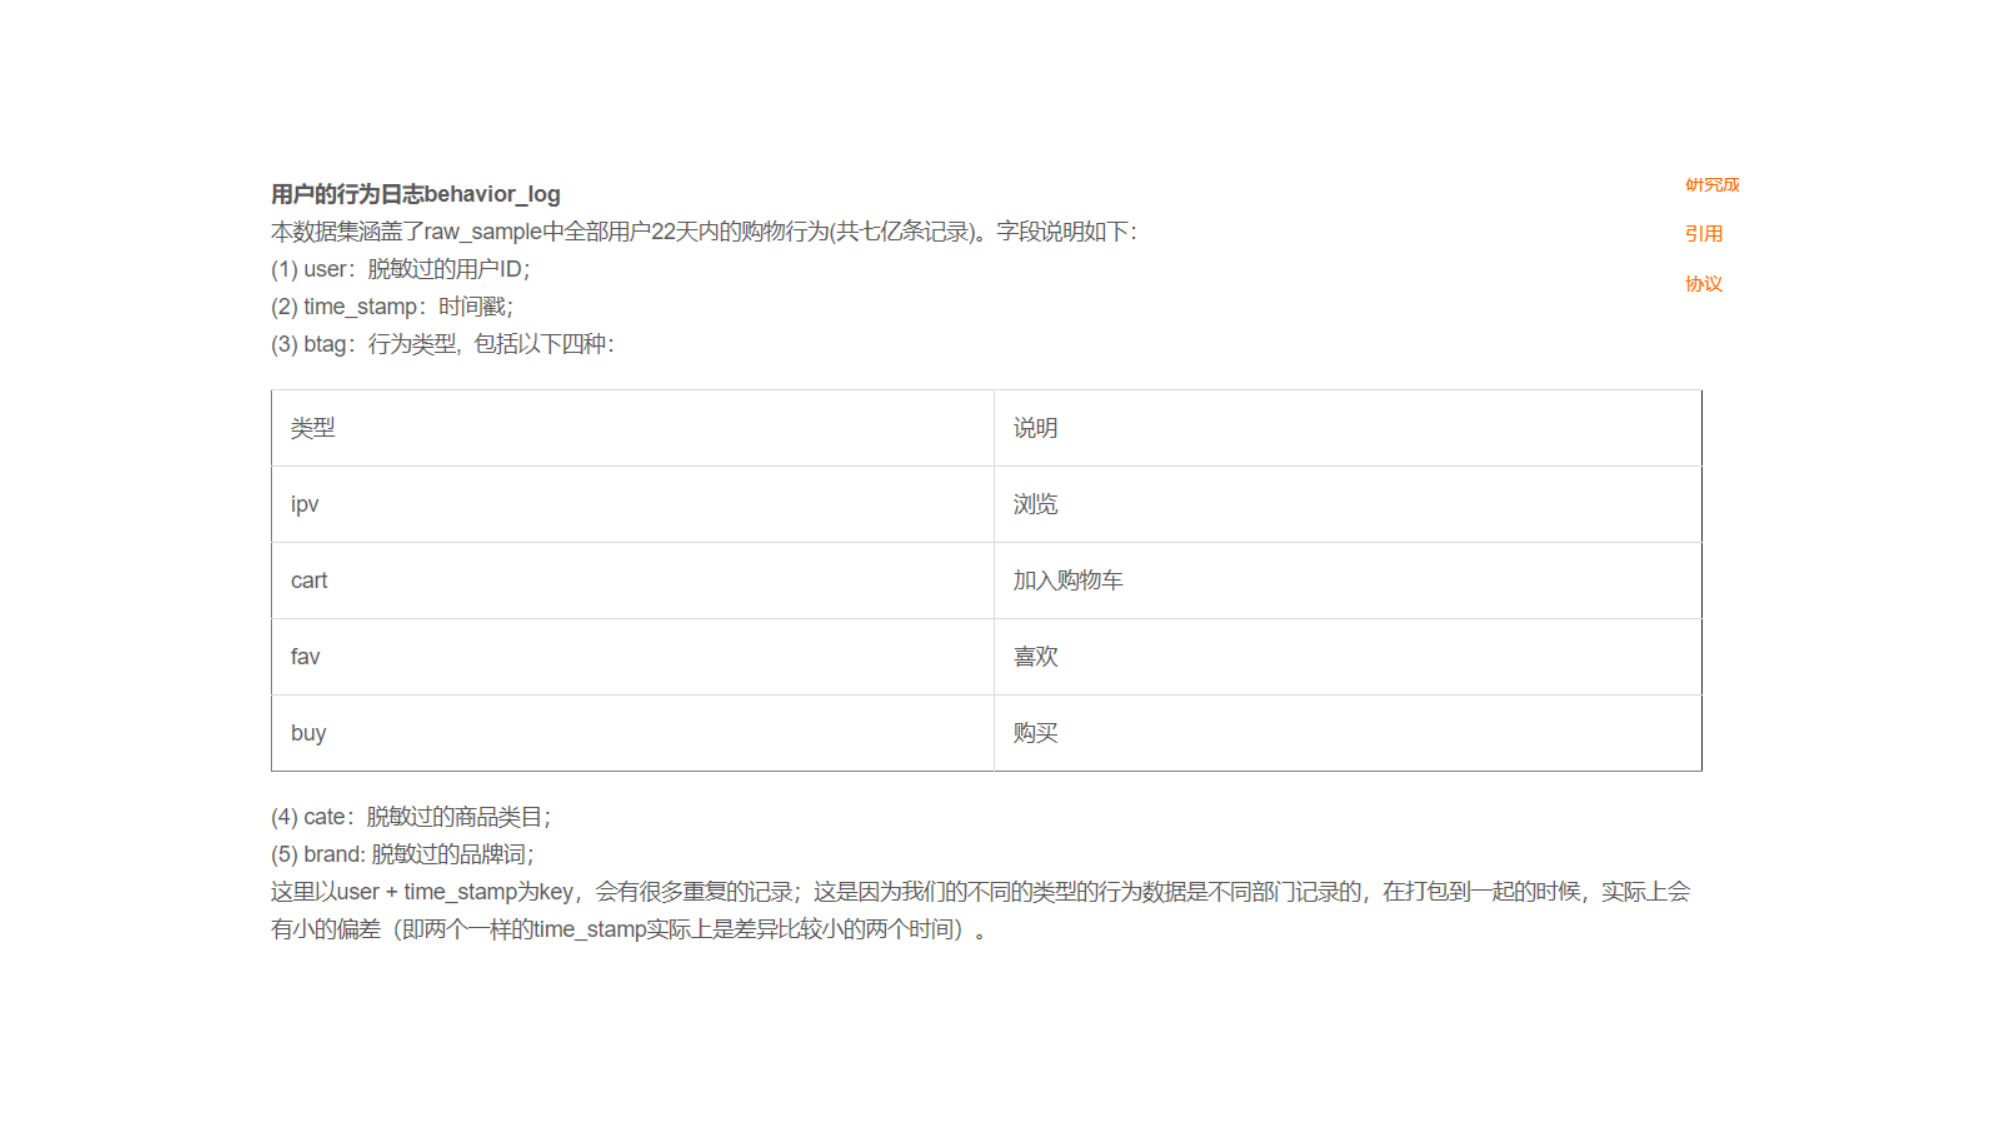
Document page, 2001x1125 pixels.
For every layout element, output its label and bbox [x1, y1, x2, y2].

picture [261, 178, 1739, 947]
